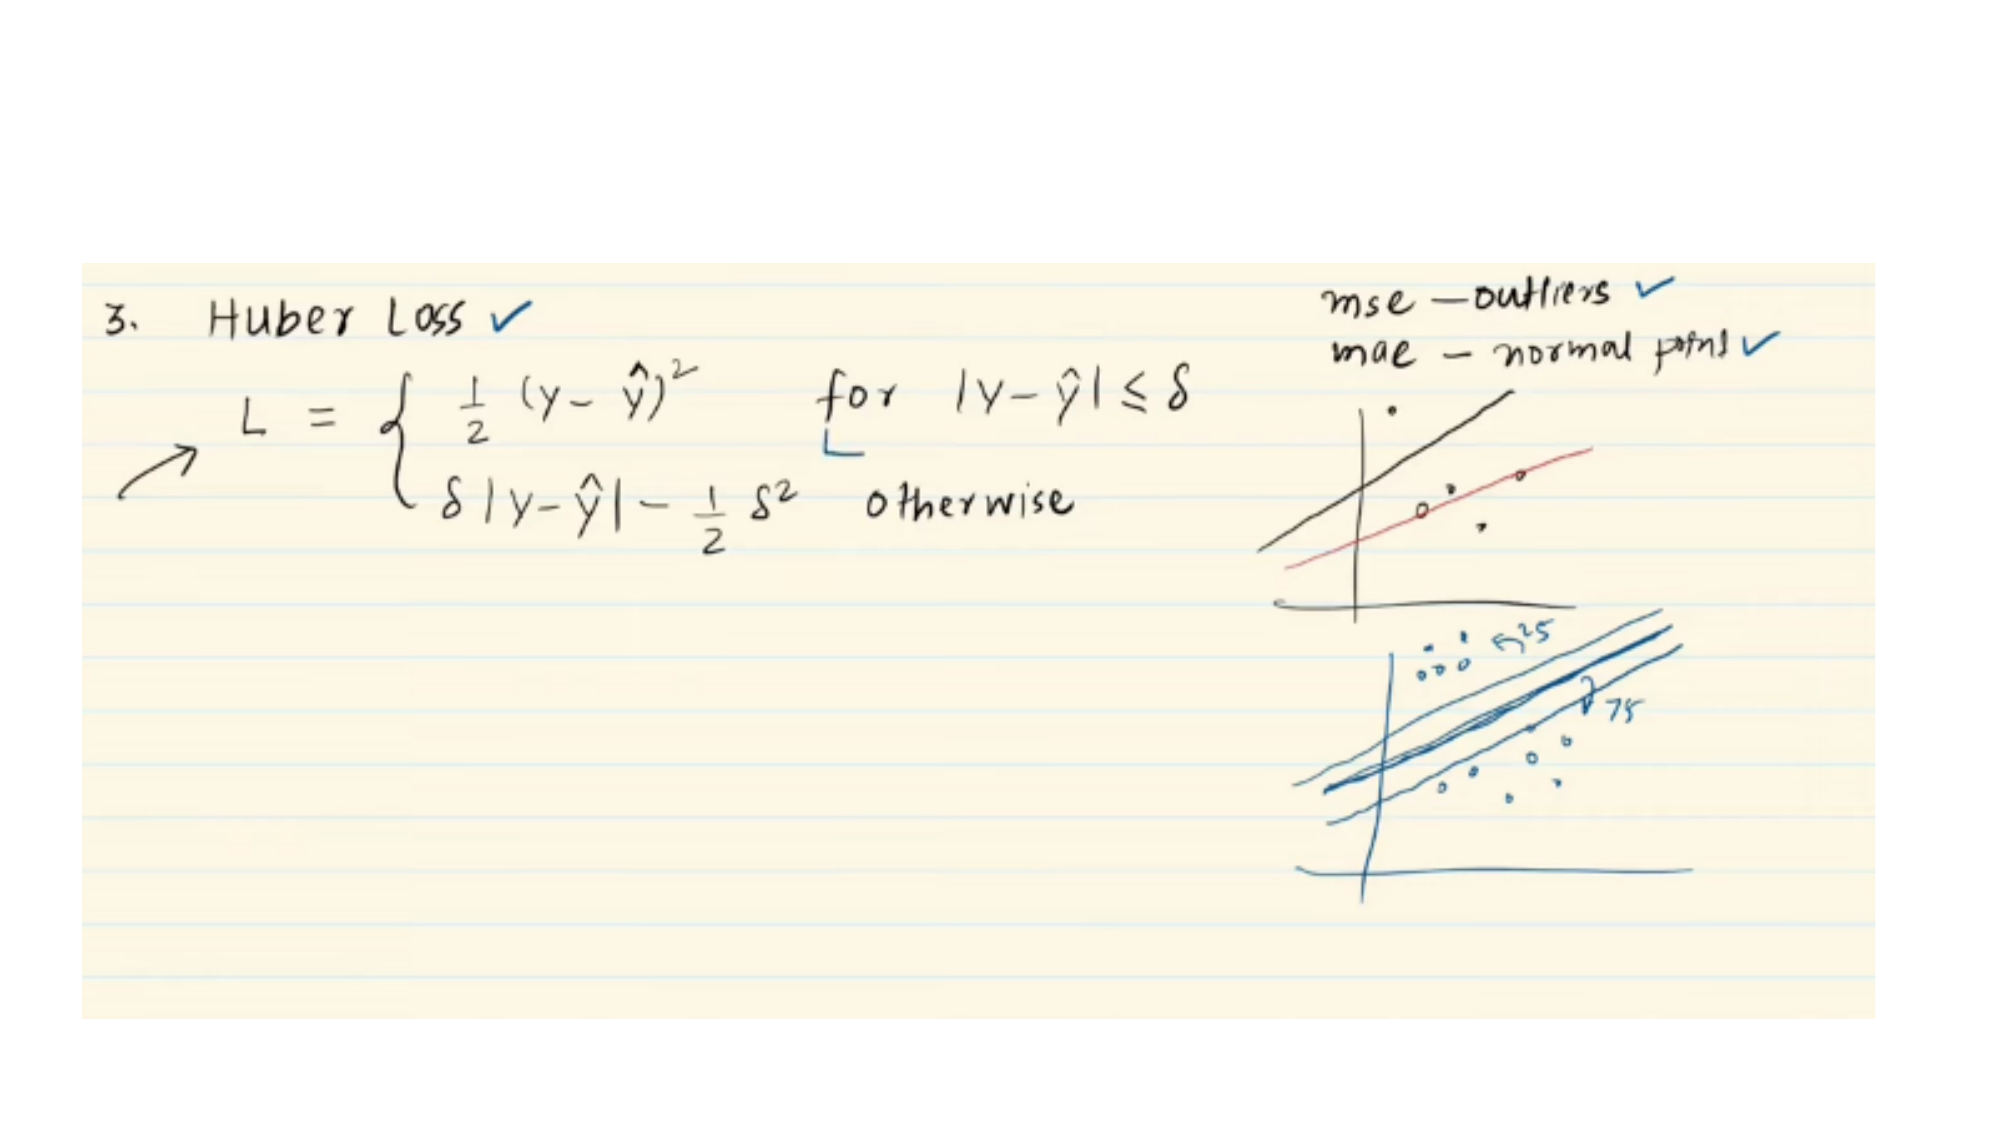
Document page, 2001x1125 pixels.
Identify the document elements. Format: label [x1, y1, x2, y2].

picture [81, 263, 1876, 1019]
